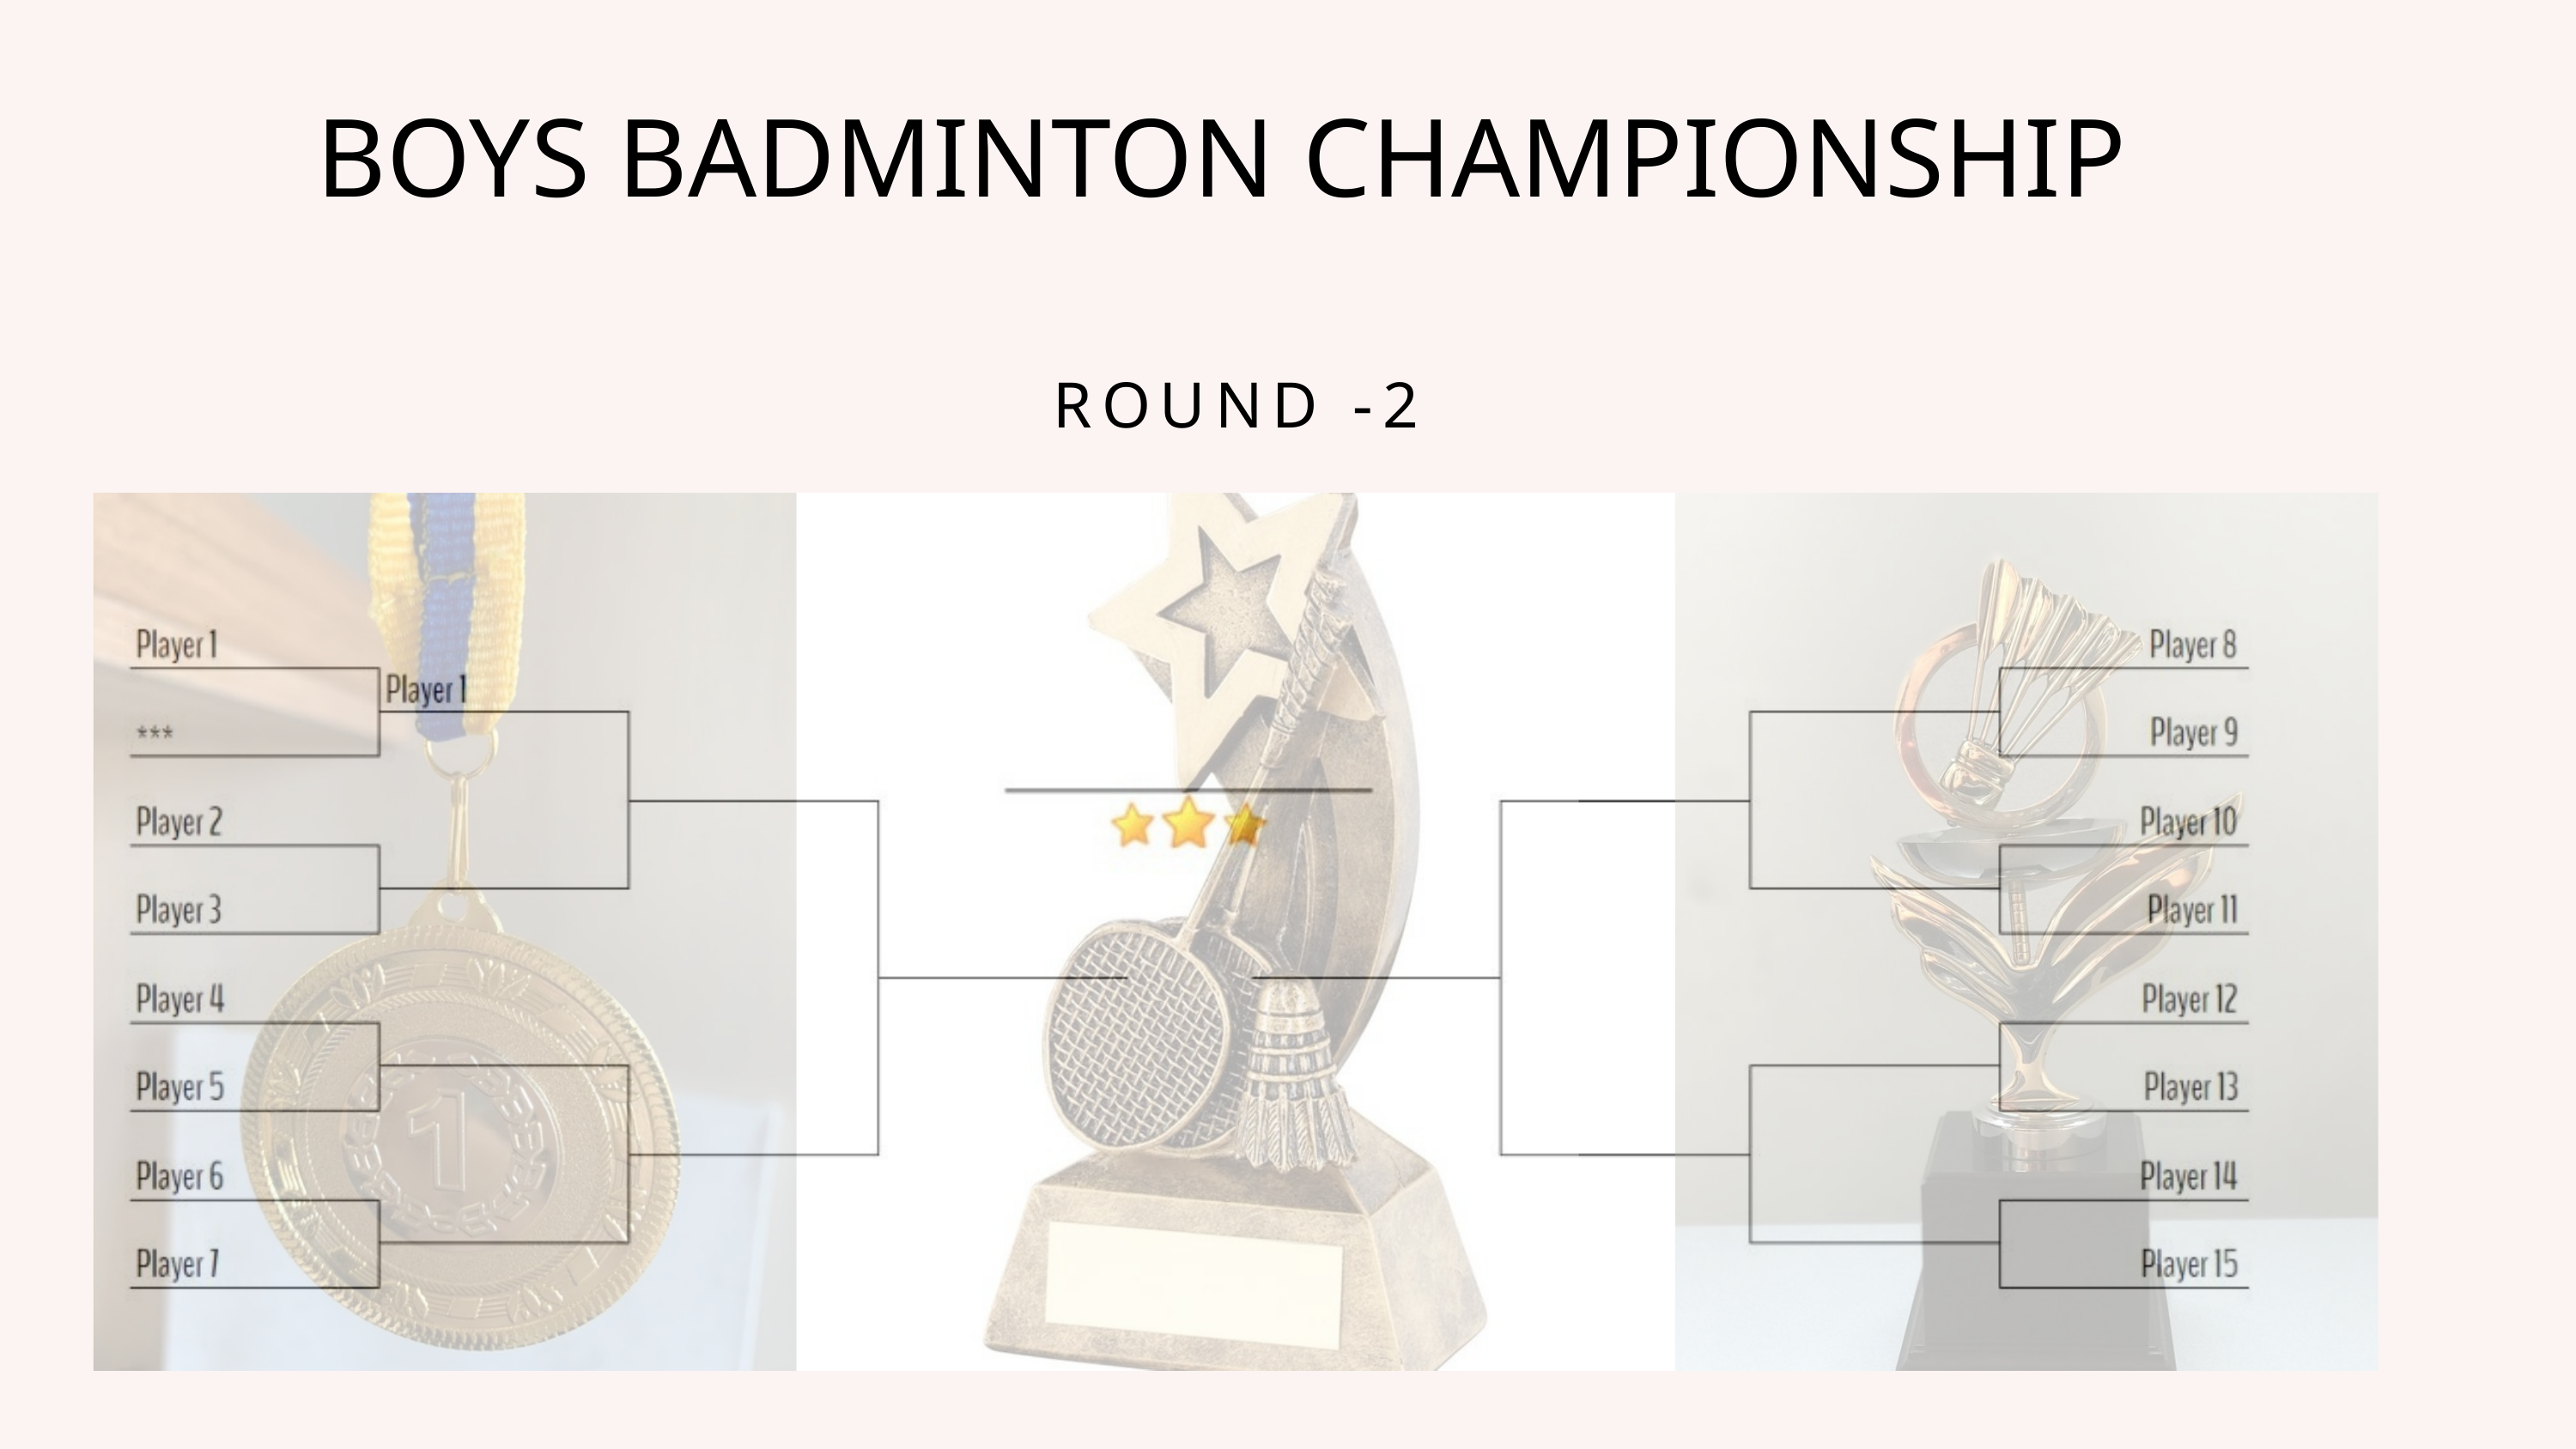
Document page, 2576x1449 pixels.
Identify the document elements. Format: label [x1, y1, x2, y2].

text_box [1579, 493, 1674, 1371]
text_box [93, 493, 796, 1371]
text_box [166, 76, 2306, 433]
text_box [1674, 493, 2379, 1371]
text_box [796, 493, 1579, 1371]
